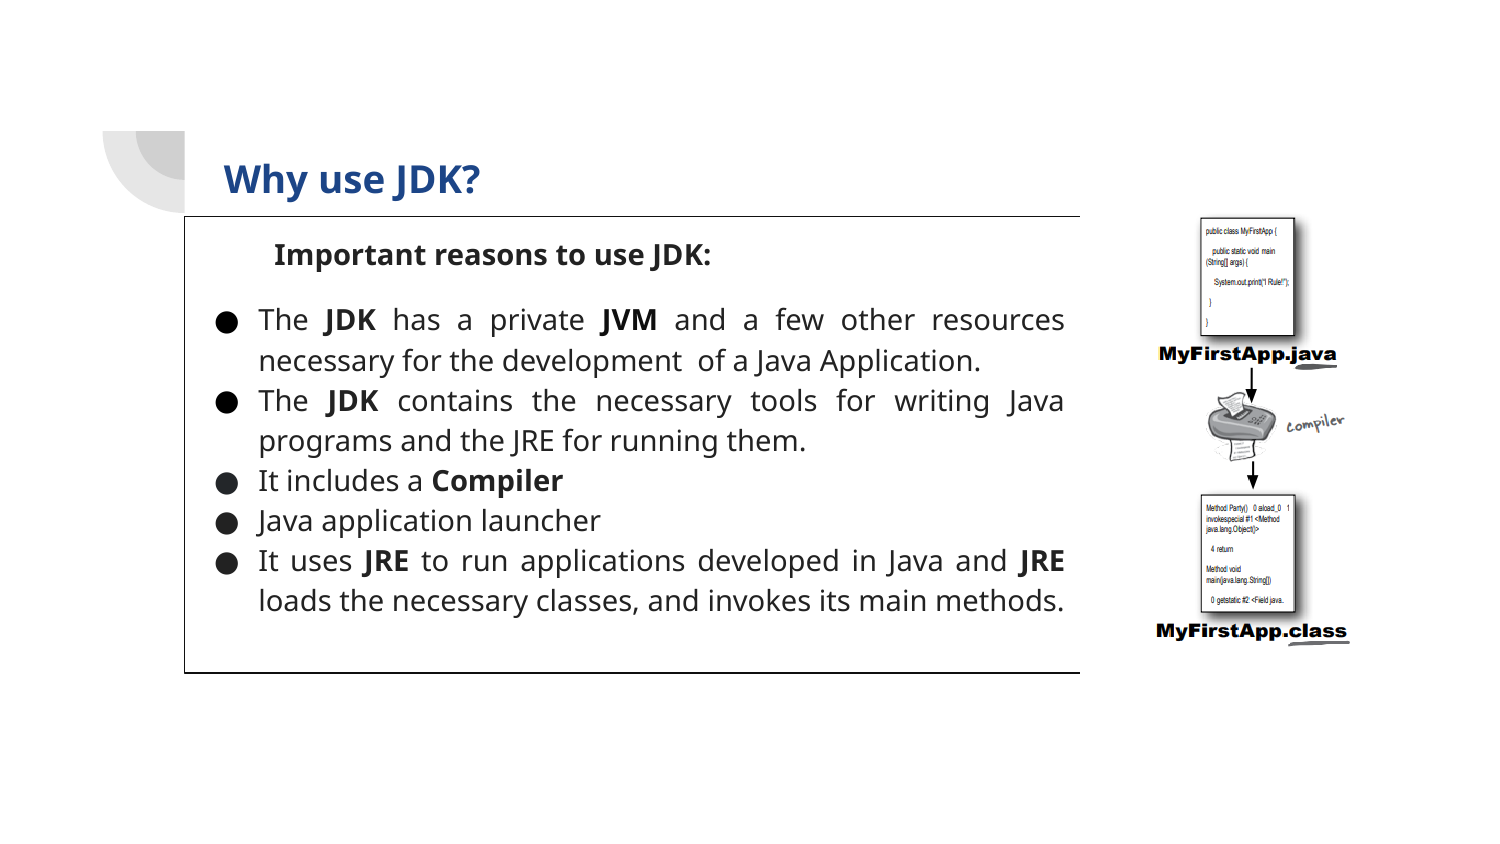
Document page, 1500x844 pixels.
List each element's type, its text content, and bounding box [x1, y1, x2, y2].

title Why use JDK? [184, 132, 1368, 216]
picture [1080, 161, 1408, 683]
text_box Important reasons to use JDK: The JDK has a private JVM and a few other resources necessary for the development of a Java Application. The JDK contains the necessary tools for writing Java programs and the JRE for running them. It includes a Compiler Java application launcher It uses JRE to run applications developed in Java and JRE loads the necessary classes, and invokes its main methods. [184, 216, 1074, 673]
